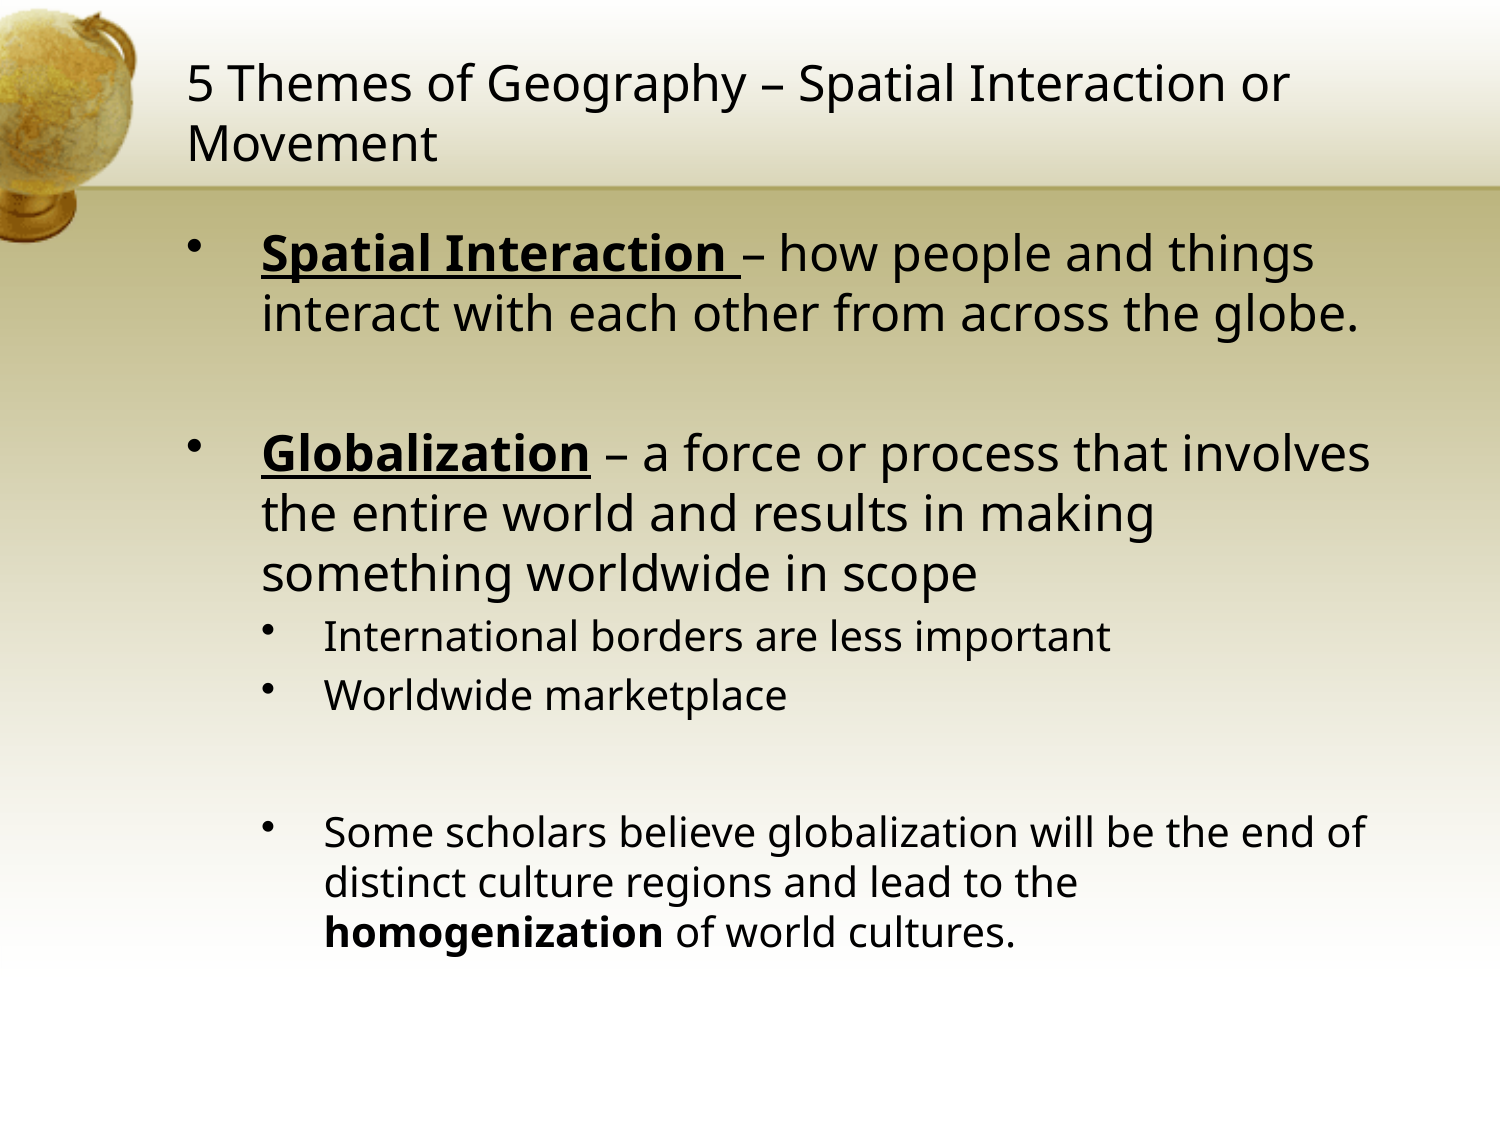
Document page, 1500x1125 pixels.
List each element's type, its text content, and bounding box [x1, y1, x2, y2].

list Spatial Interaction – how people and things interact with each other from across the globe. Globalization – a force or process that involves the entire world and results in making something worldwide in scope International borders are less important Worldwide marketplace Some scholars believe globalization will be the end of distinct culture regions and lead to the homogenization of world cultures. [171, 214, 1436, 1018]
picture [0, 0, 1500, 1125]
title 5 Themes of Geography – Spatial Interaction or Movement [171, 36, 1436, 179]
